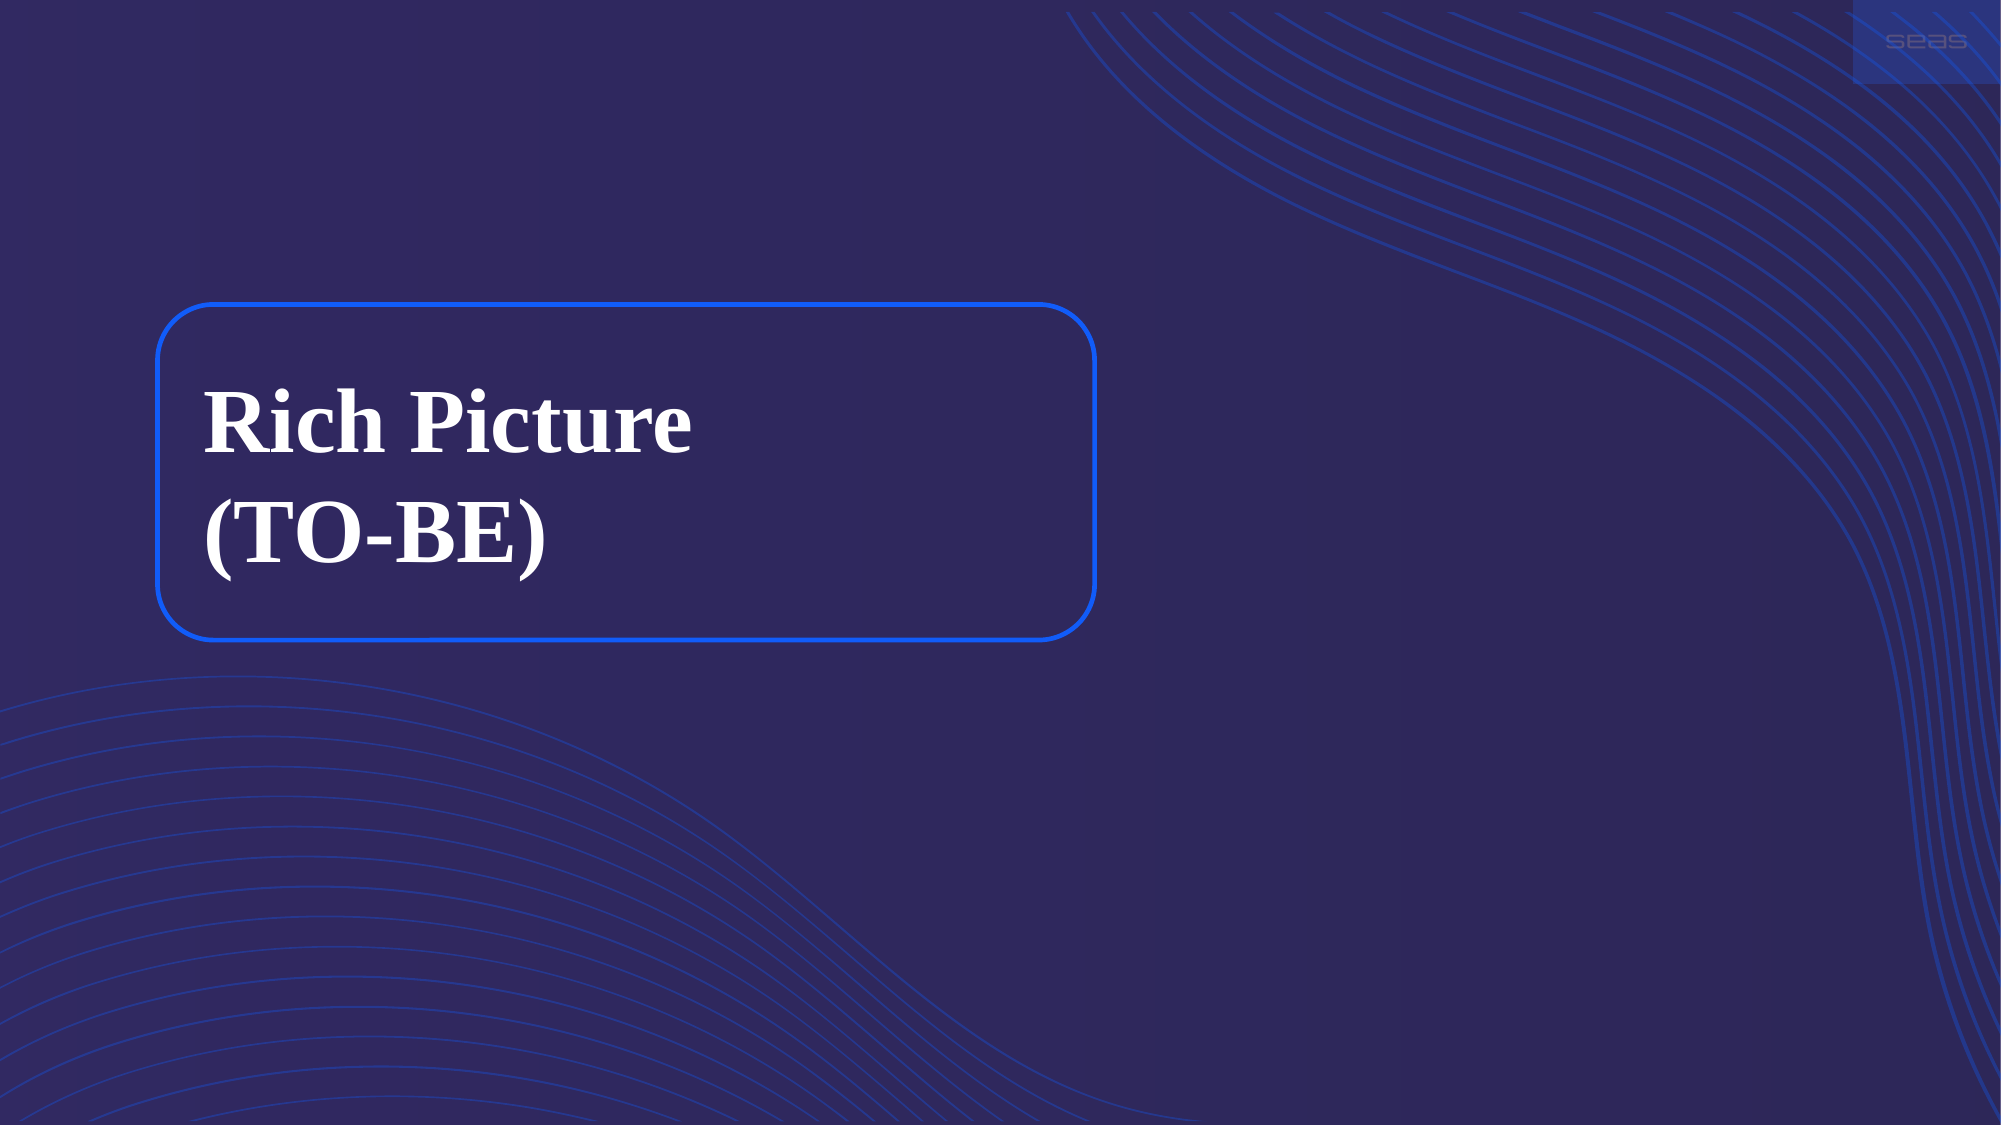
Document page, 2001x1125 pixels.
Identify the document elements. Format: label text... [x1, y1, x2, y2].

text_box Rich Picture (TO-BE) [183, 341, 1054, 584]
